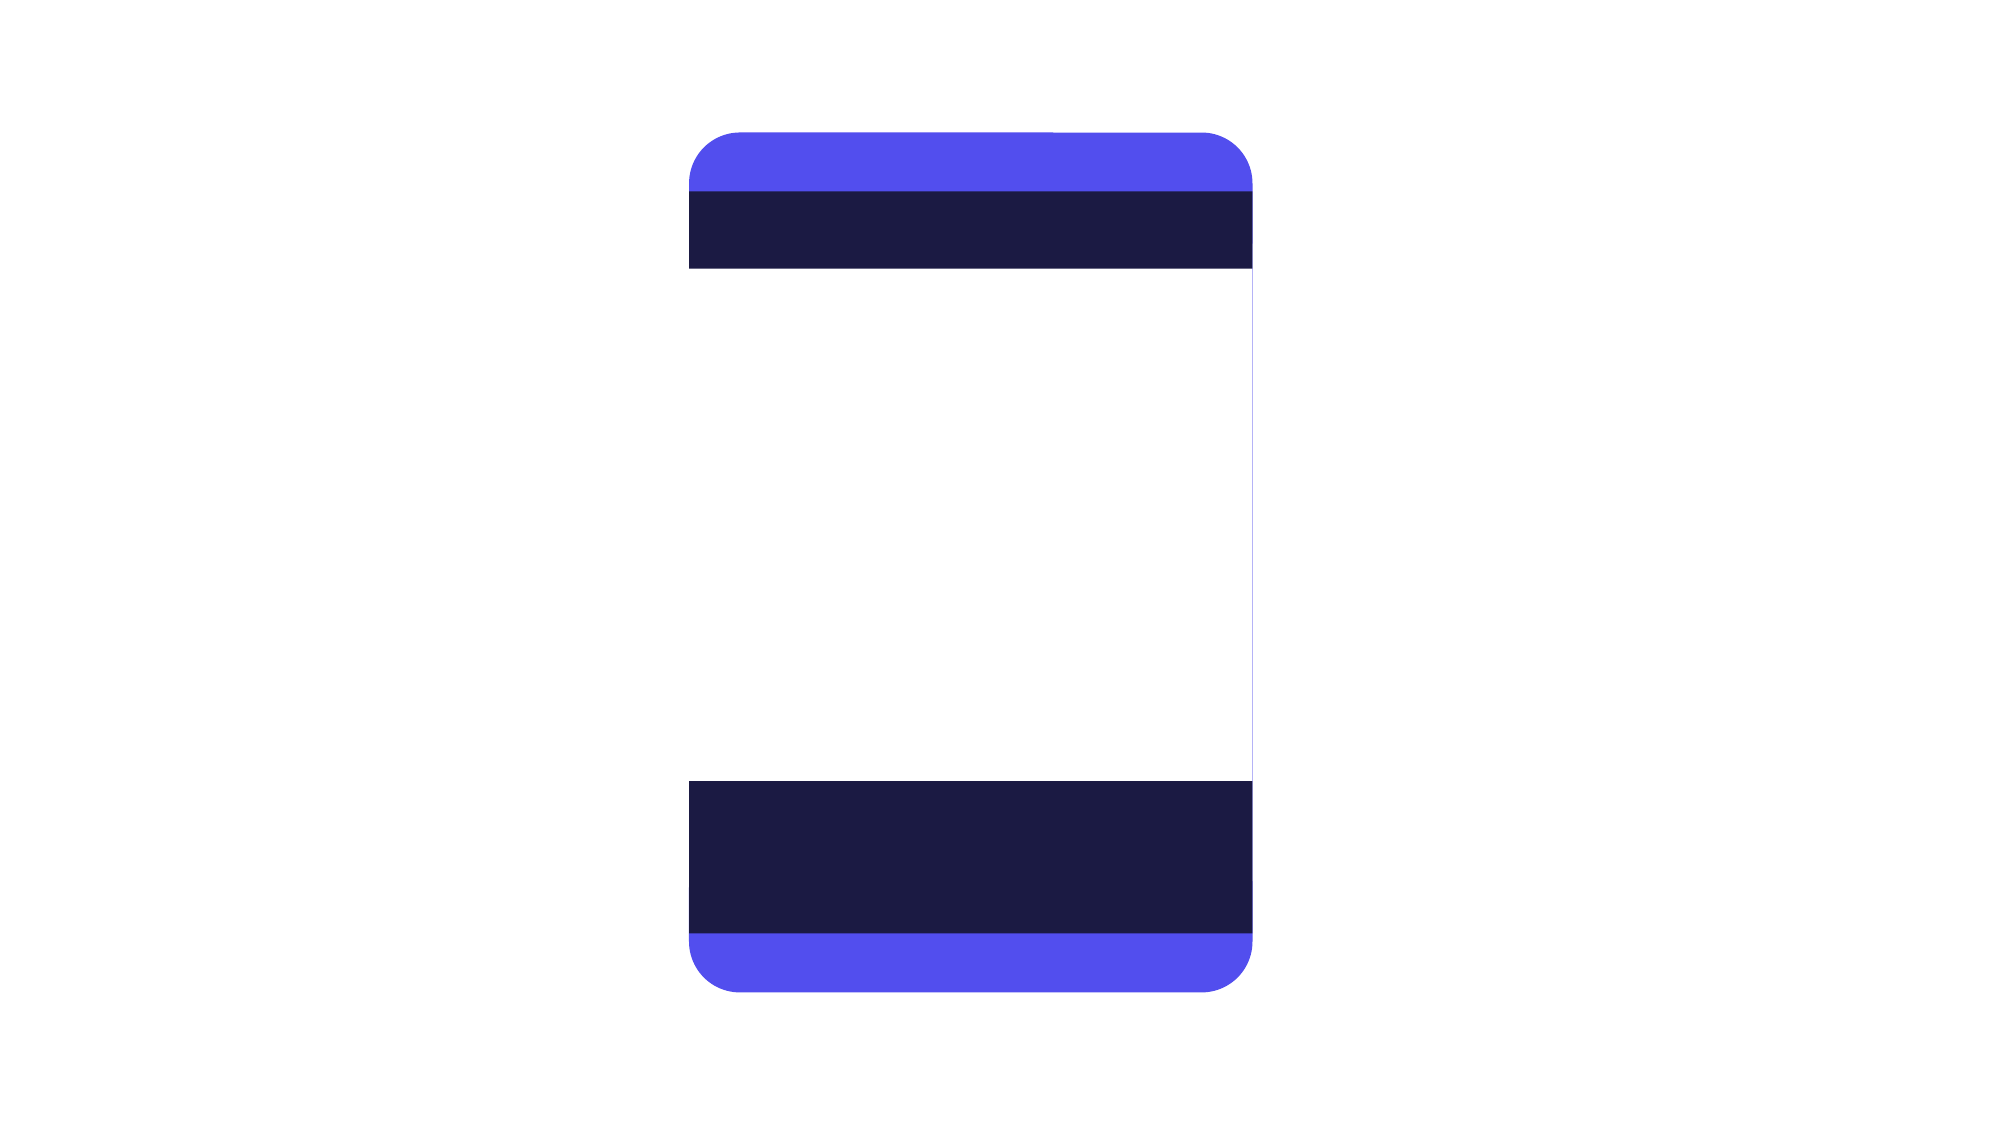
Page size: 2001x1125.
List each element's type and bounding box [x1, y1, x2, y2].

text_box [689, 132, 1253, 993]
